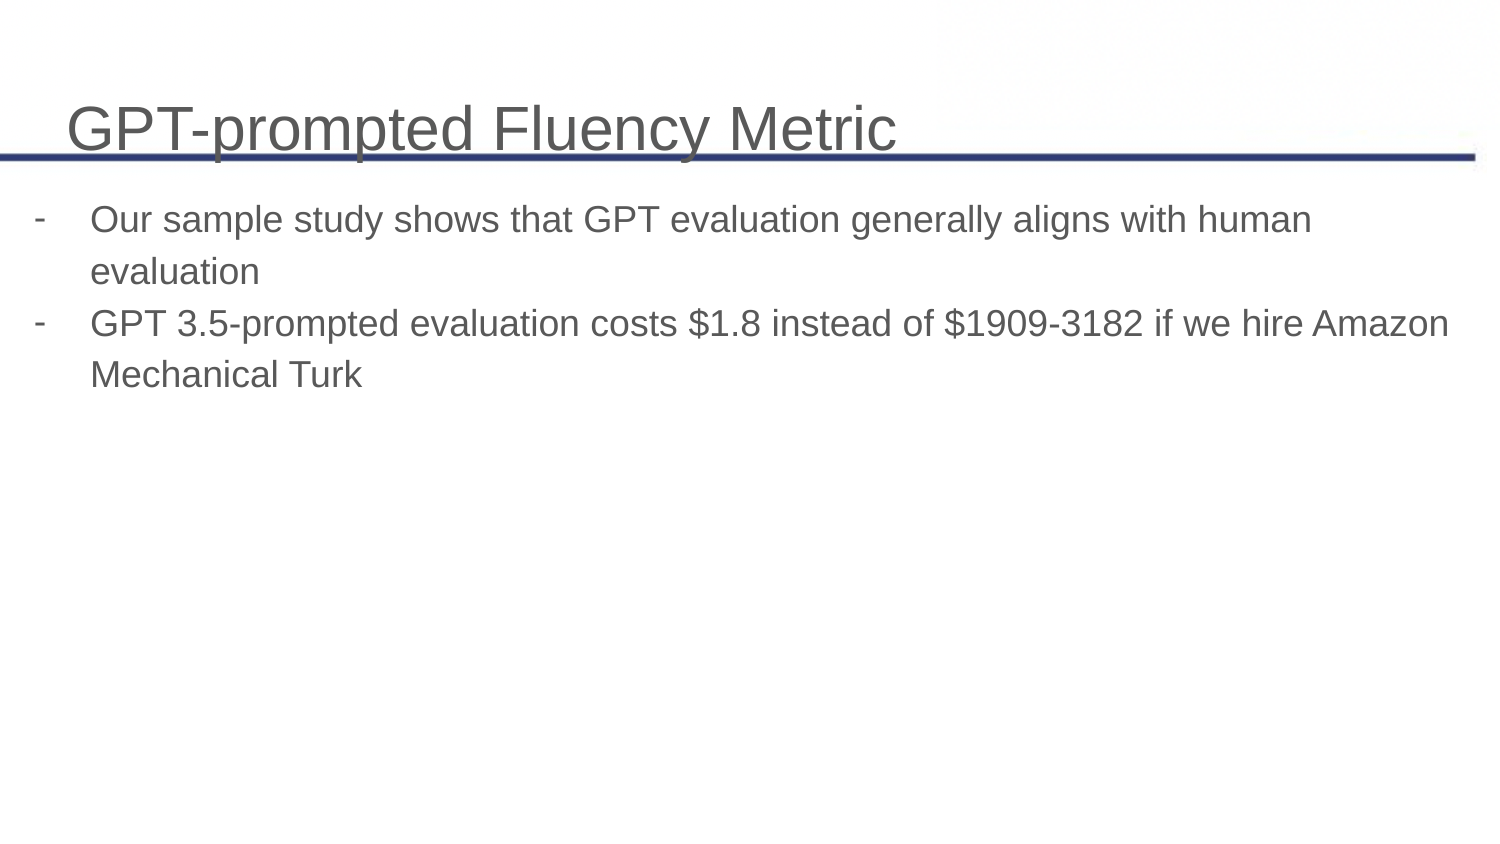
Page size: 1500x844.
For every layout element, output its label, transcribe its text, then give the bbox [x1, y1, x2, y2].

picture [0, 0, 1500, 180]
text_box Our sample study shows that GPT evaluation generally aligns with human evaluation GPT 3.5-prompted evaluation costs $1.8 instead of $1909-3182 if we hire Amazon Mechanical Turk [0, 191, 1470, 488]
